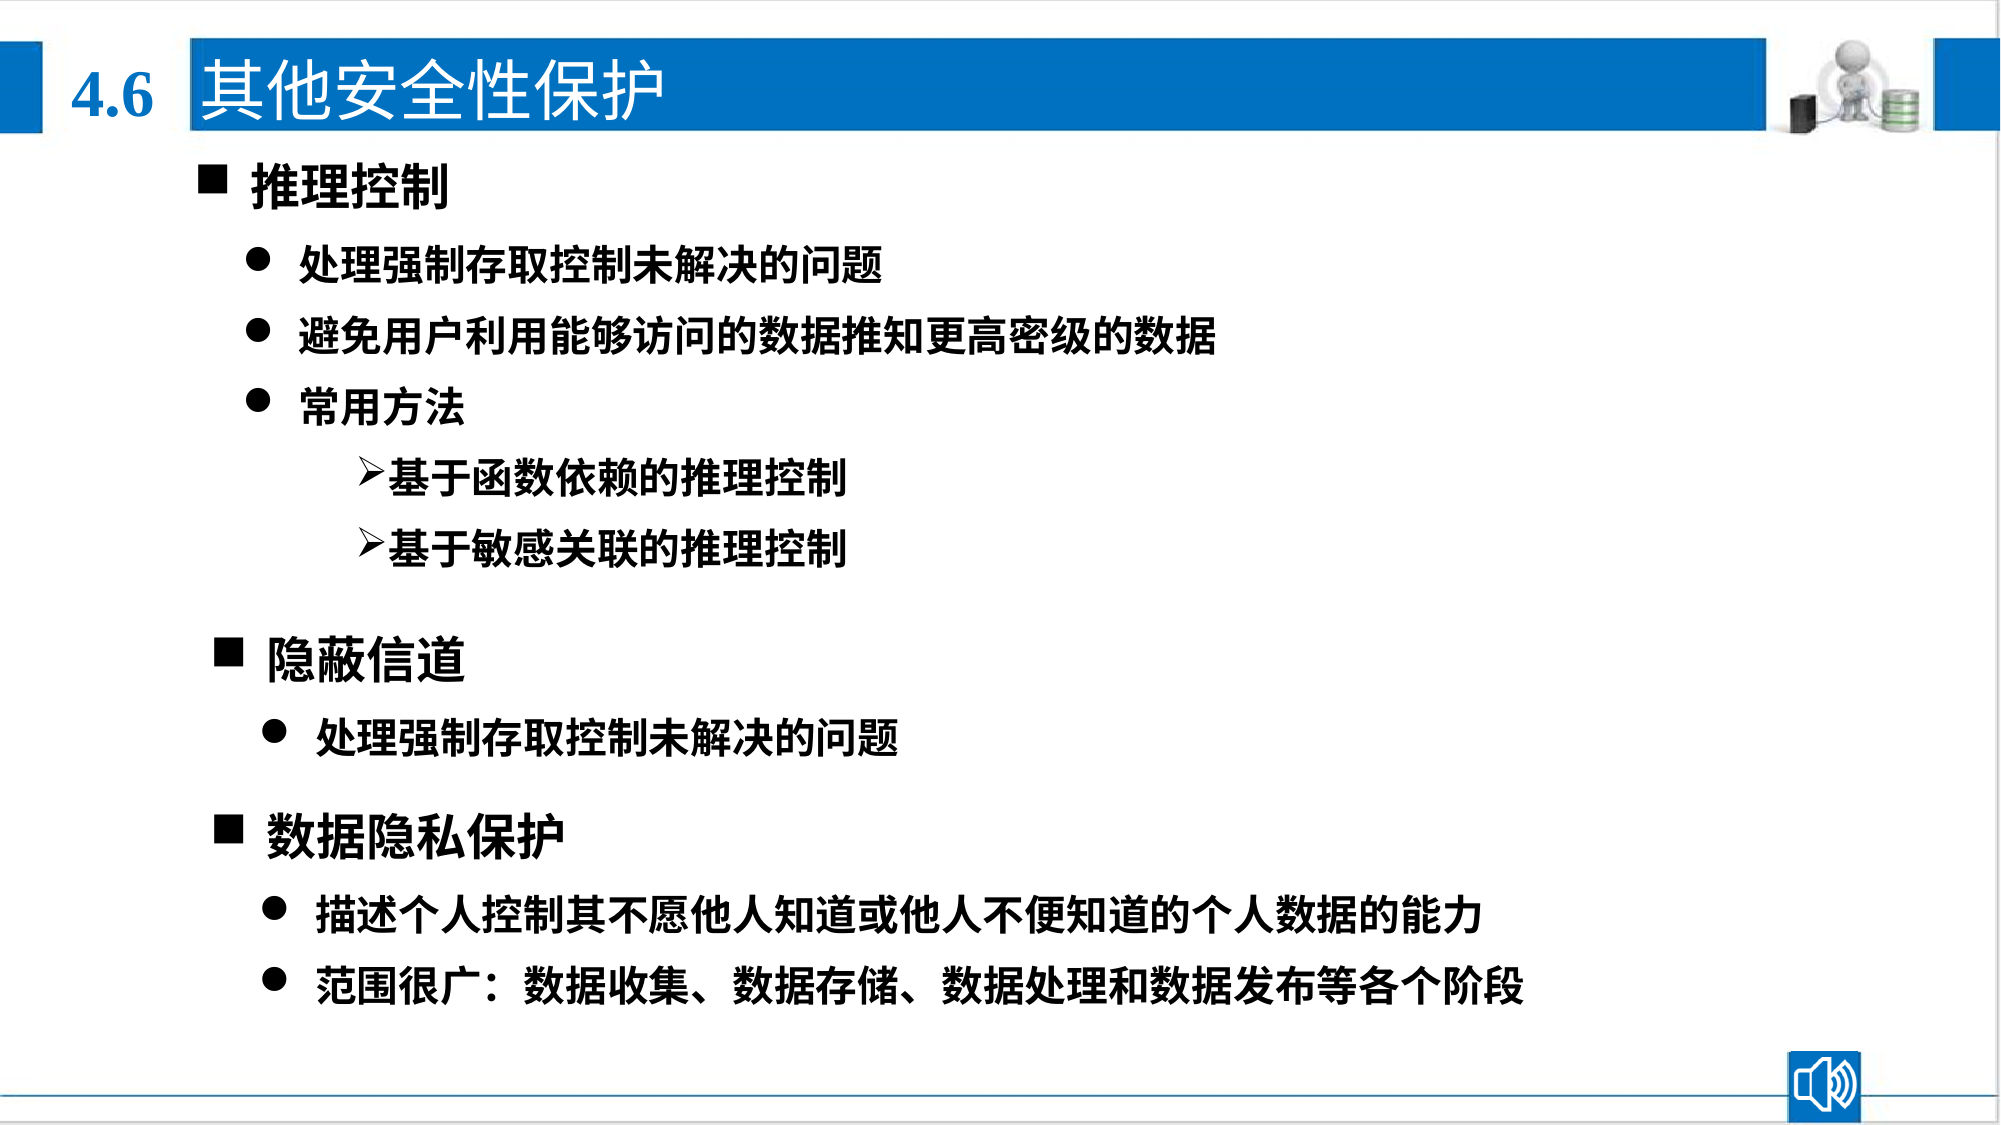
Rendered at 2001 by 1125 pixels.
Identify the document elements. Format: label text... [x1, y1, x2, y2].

text_box 4.6 [56, 42, 184, 138]
text_box 处理强制存取控制未解决的问题 避免用户利用能够访问的数据推知更高密级的数据 常用方法 基于函数依赖的推理控制 基于敏感关联的推理控制 [228, 231, 1740, 580]
text_box 推理控制 [179, 148, 1756, 224]
text_box 处理强制存取控制未解决的问题 [244, 704, 1756, 769]
text_box 描述个人控制其不愿他人知道或他人不便知道的个人数据的能力 范围很广：数据收集、数据存储、数据处理和数据发布等各个阶段 [244, 881, 1756, 1018]
text_box 其他安全性保护 [184, 41, 1201, 136]
text_box 数据隐私保护 [195, 798, 1772, 873]
picture [0, 0, 2001, 1125]
text_box 隐蔽信道 [195, 620, 1772, 696]
